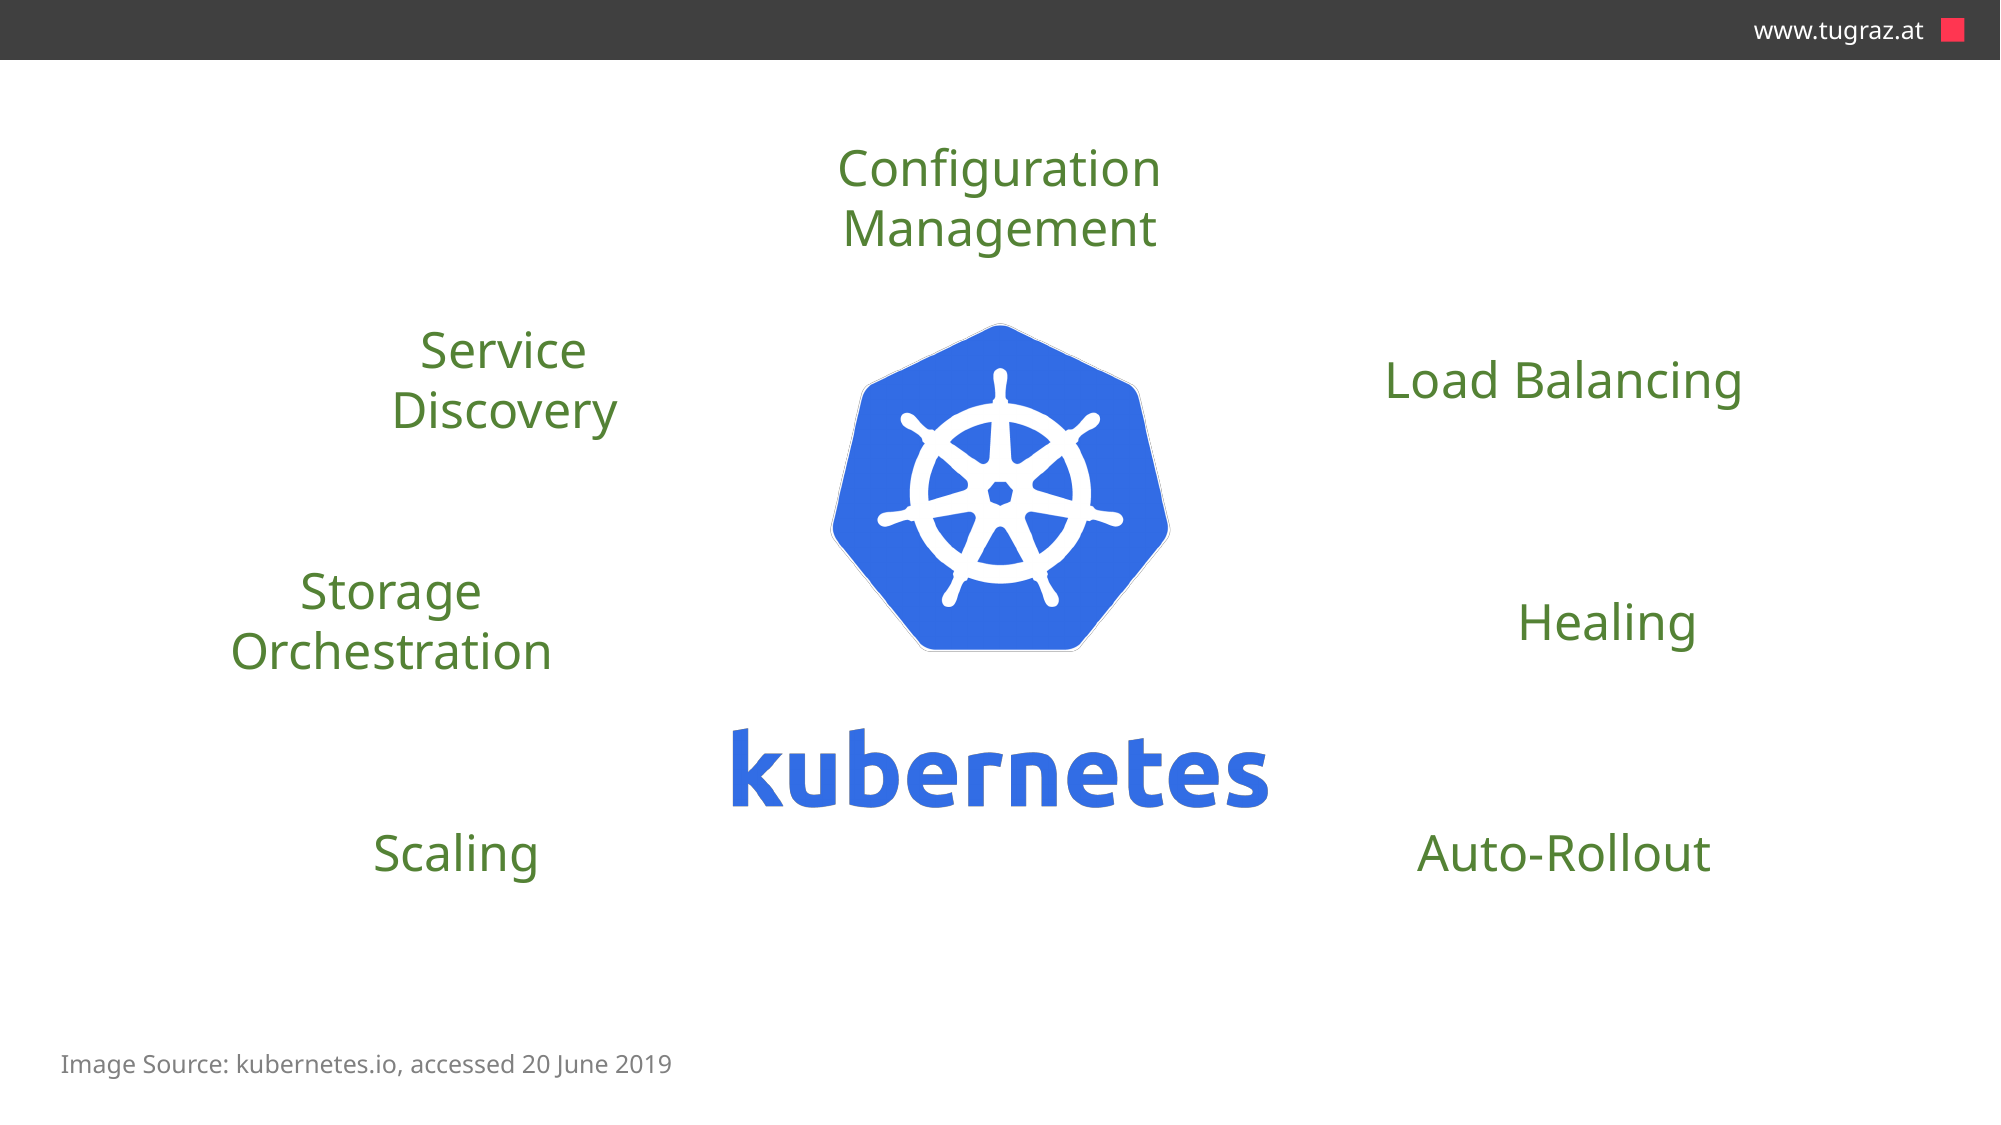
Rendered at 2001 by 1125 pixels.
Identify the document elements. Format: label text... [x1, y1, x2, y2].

text_box Service Discovery [300, 311, 709, 446]
text_box Image Source: kubernetes.io, accessed 20 June 2019 [46, 1041, 823, 1086]
text_box Configuration Management [724, 129, 1276, 264]
text_box Load Balancing [1360, 341, 1769, 417]
picture [709, 311, 1291, 814]
text_box Auto-Rollout [1360, 813, 1769, 889]
text_box Scaling [252, 813, 662, 889]
text_box Storage Orchestration [187, 552, 596, 688]
text_box Healing [1403, 582, 1813, 658]
